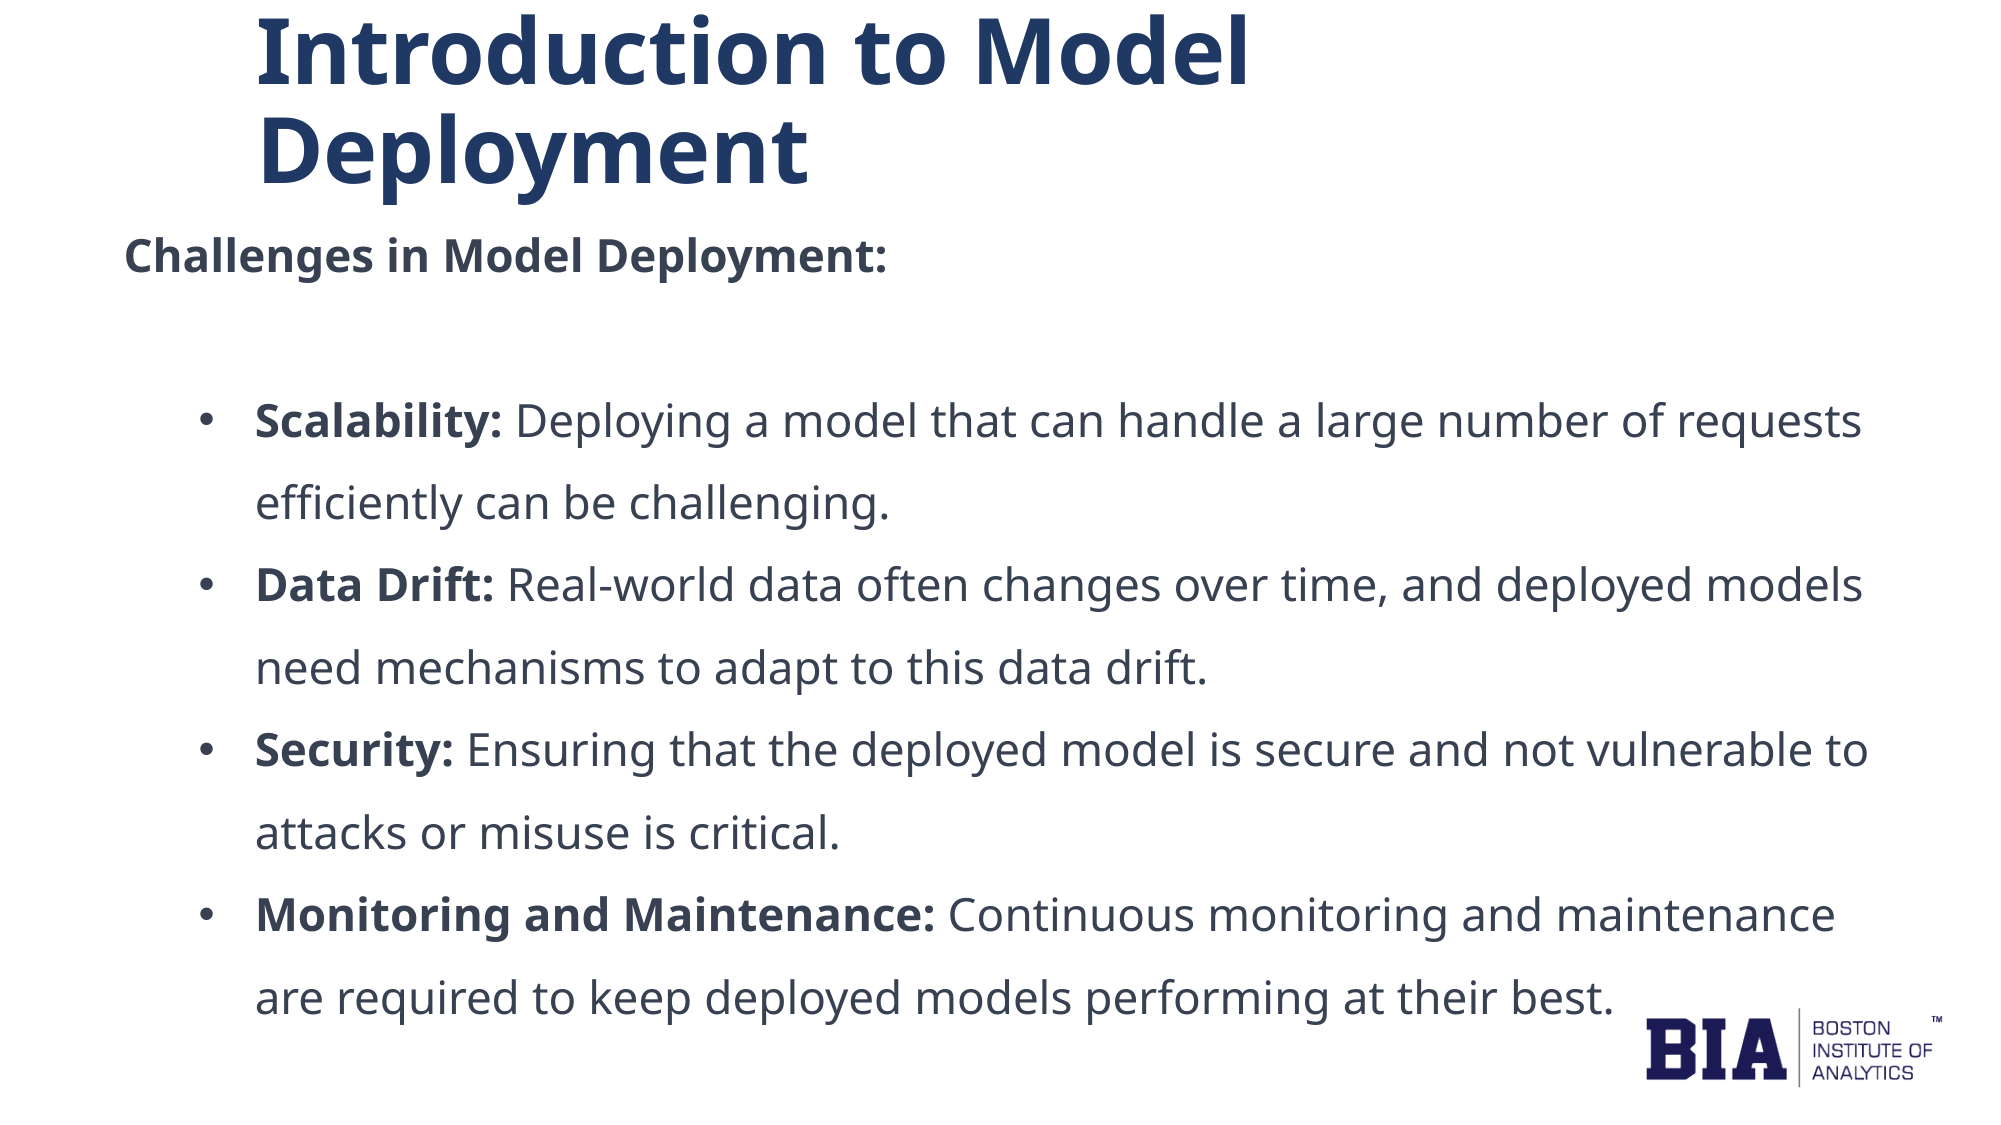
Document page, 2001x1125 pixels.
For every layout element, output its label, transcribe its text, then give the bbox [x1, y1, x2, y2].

picture [1624, 1000, 1957, 1095]
text_box Challenges in Model Deployment: Scalability: Deploying a model that can handle a large number of requests efficiently can be challenging. Data Drift: Real-world data often changes over time, and deployed models need mechanisms to adapt to this data drift. Security: Ensuring that the deployed model is secure and not vulnerable to attacks or misuse is critical. Monitoring and Maintenance: Continuous monitoring and maintenance are required to keep deployed models performing at their best. [108, 191, 1891, 1031]
text_box Introduction to Model Deployment [253, 3, 1746, 191]
